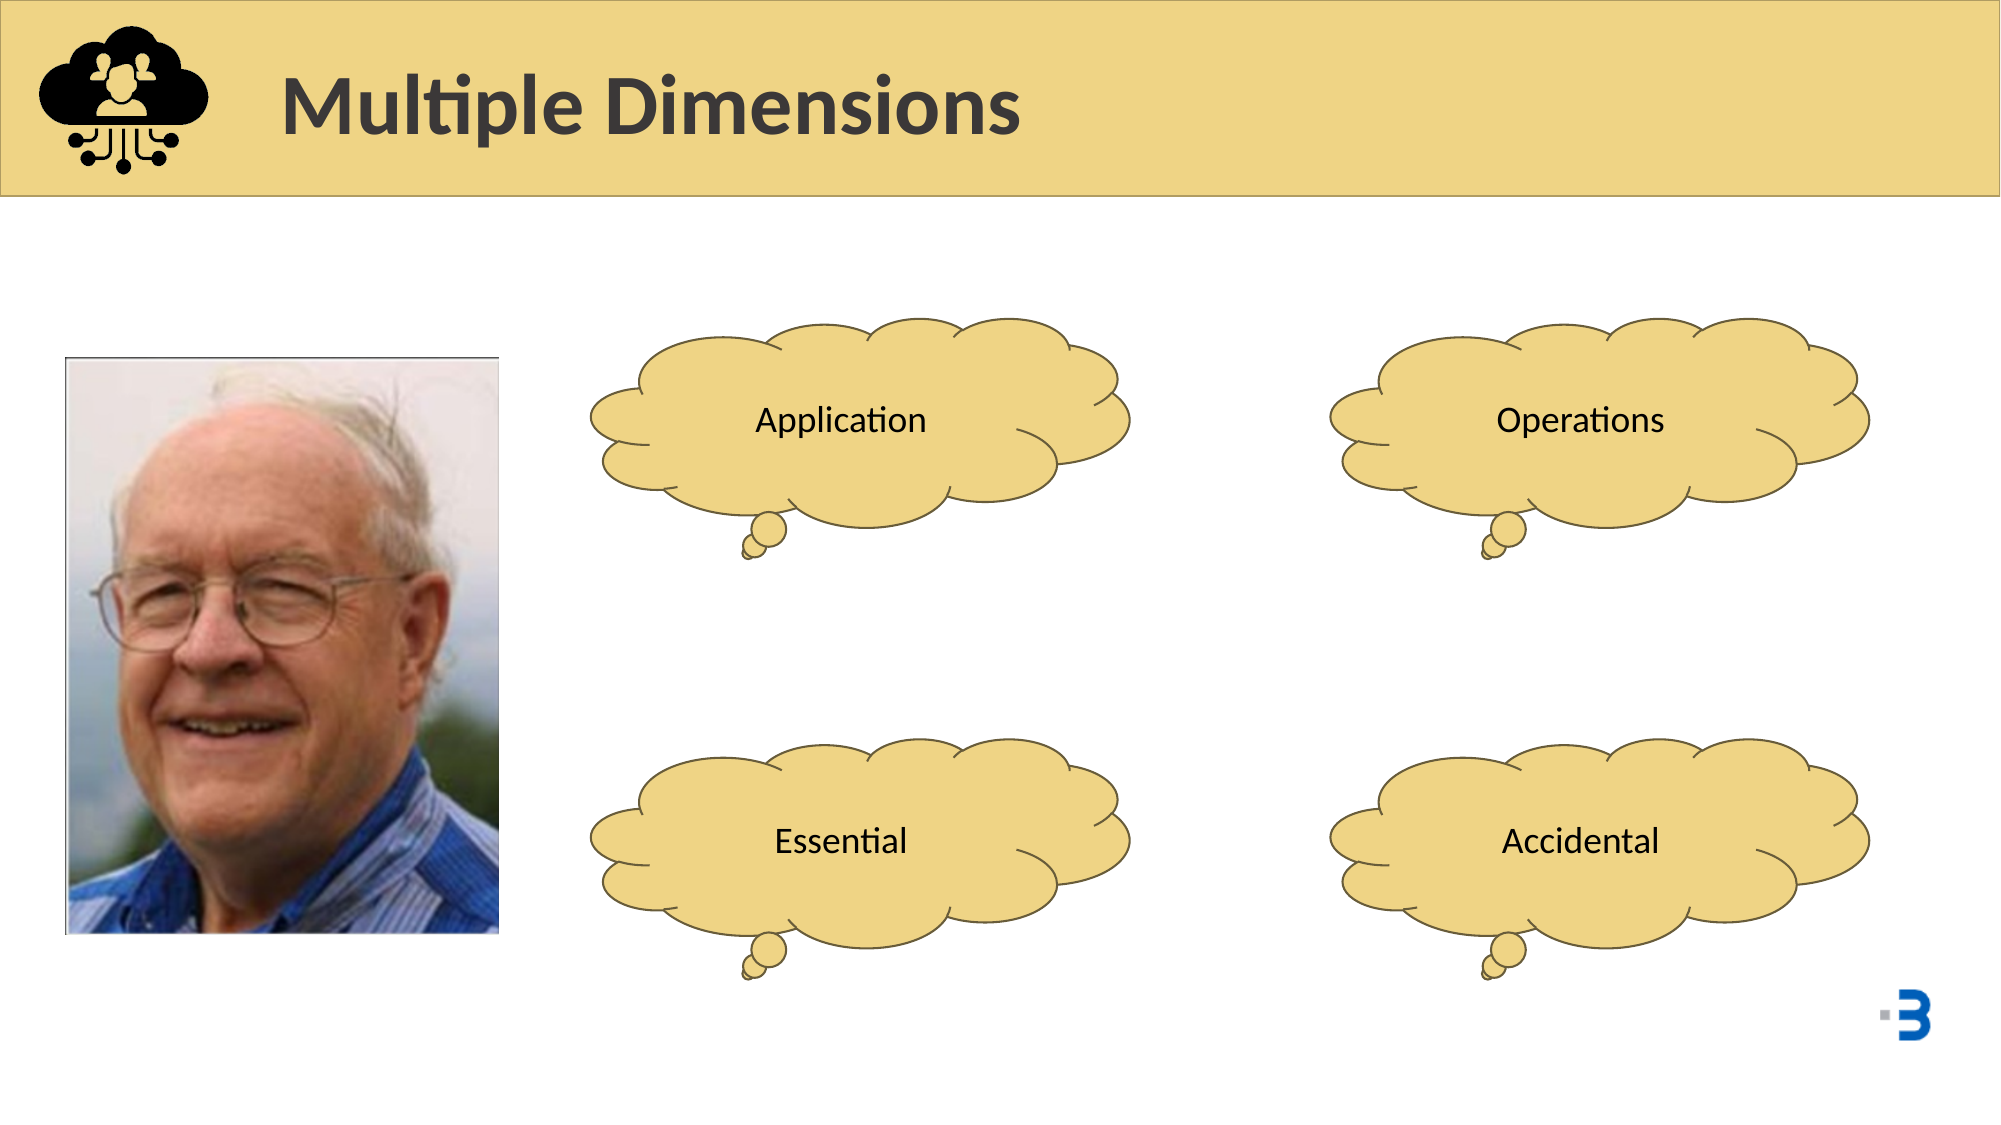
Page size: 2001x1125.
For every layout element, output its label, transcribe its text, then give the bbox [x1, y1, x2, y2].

text_box Essential [589, 738, 1131, 981]
picture [1874, 982, 1933, 1047]
picture [65, 357, 499, 935]
text_box Application [589, 317, 1131, 561]
text_box Operations [1329, 317, 1871, 561]
picture [0, 0, 246, 197]
text_box Accidental [1329, 738, 1871, 981]
title Multiple Dimensions [265, 51, 1933, 161]
